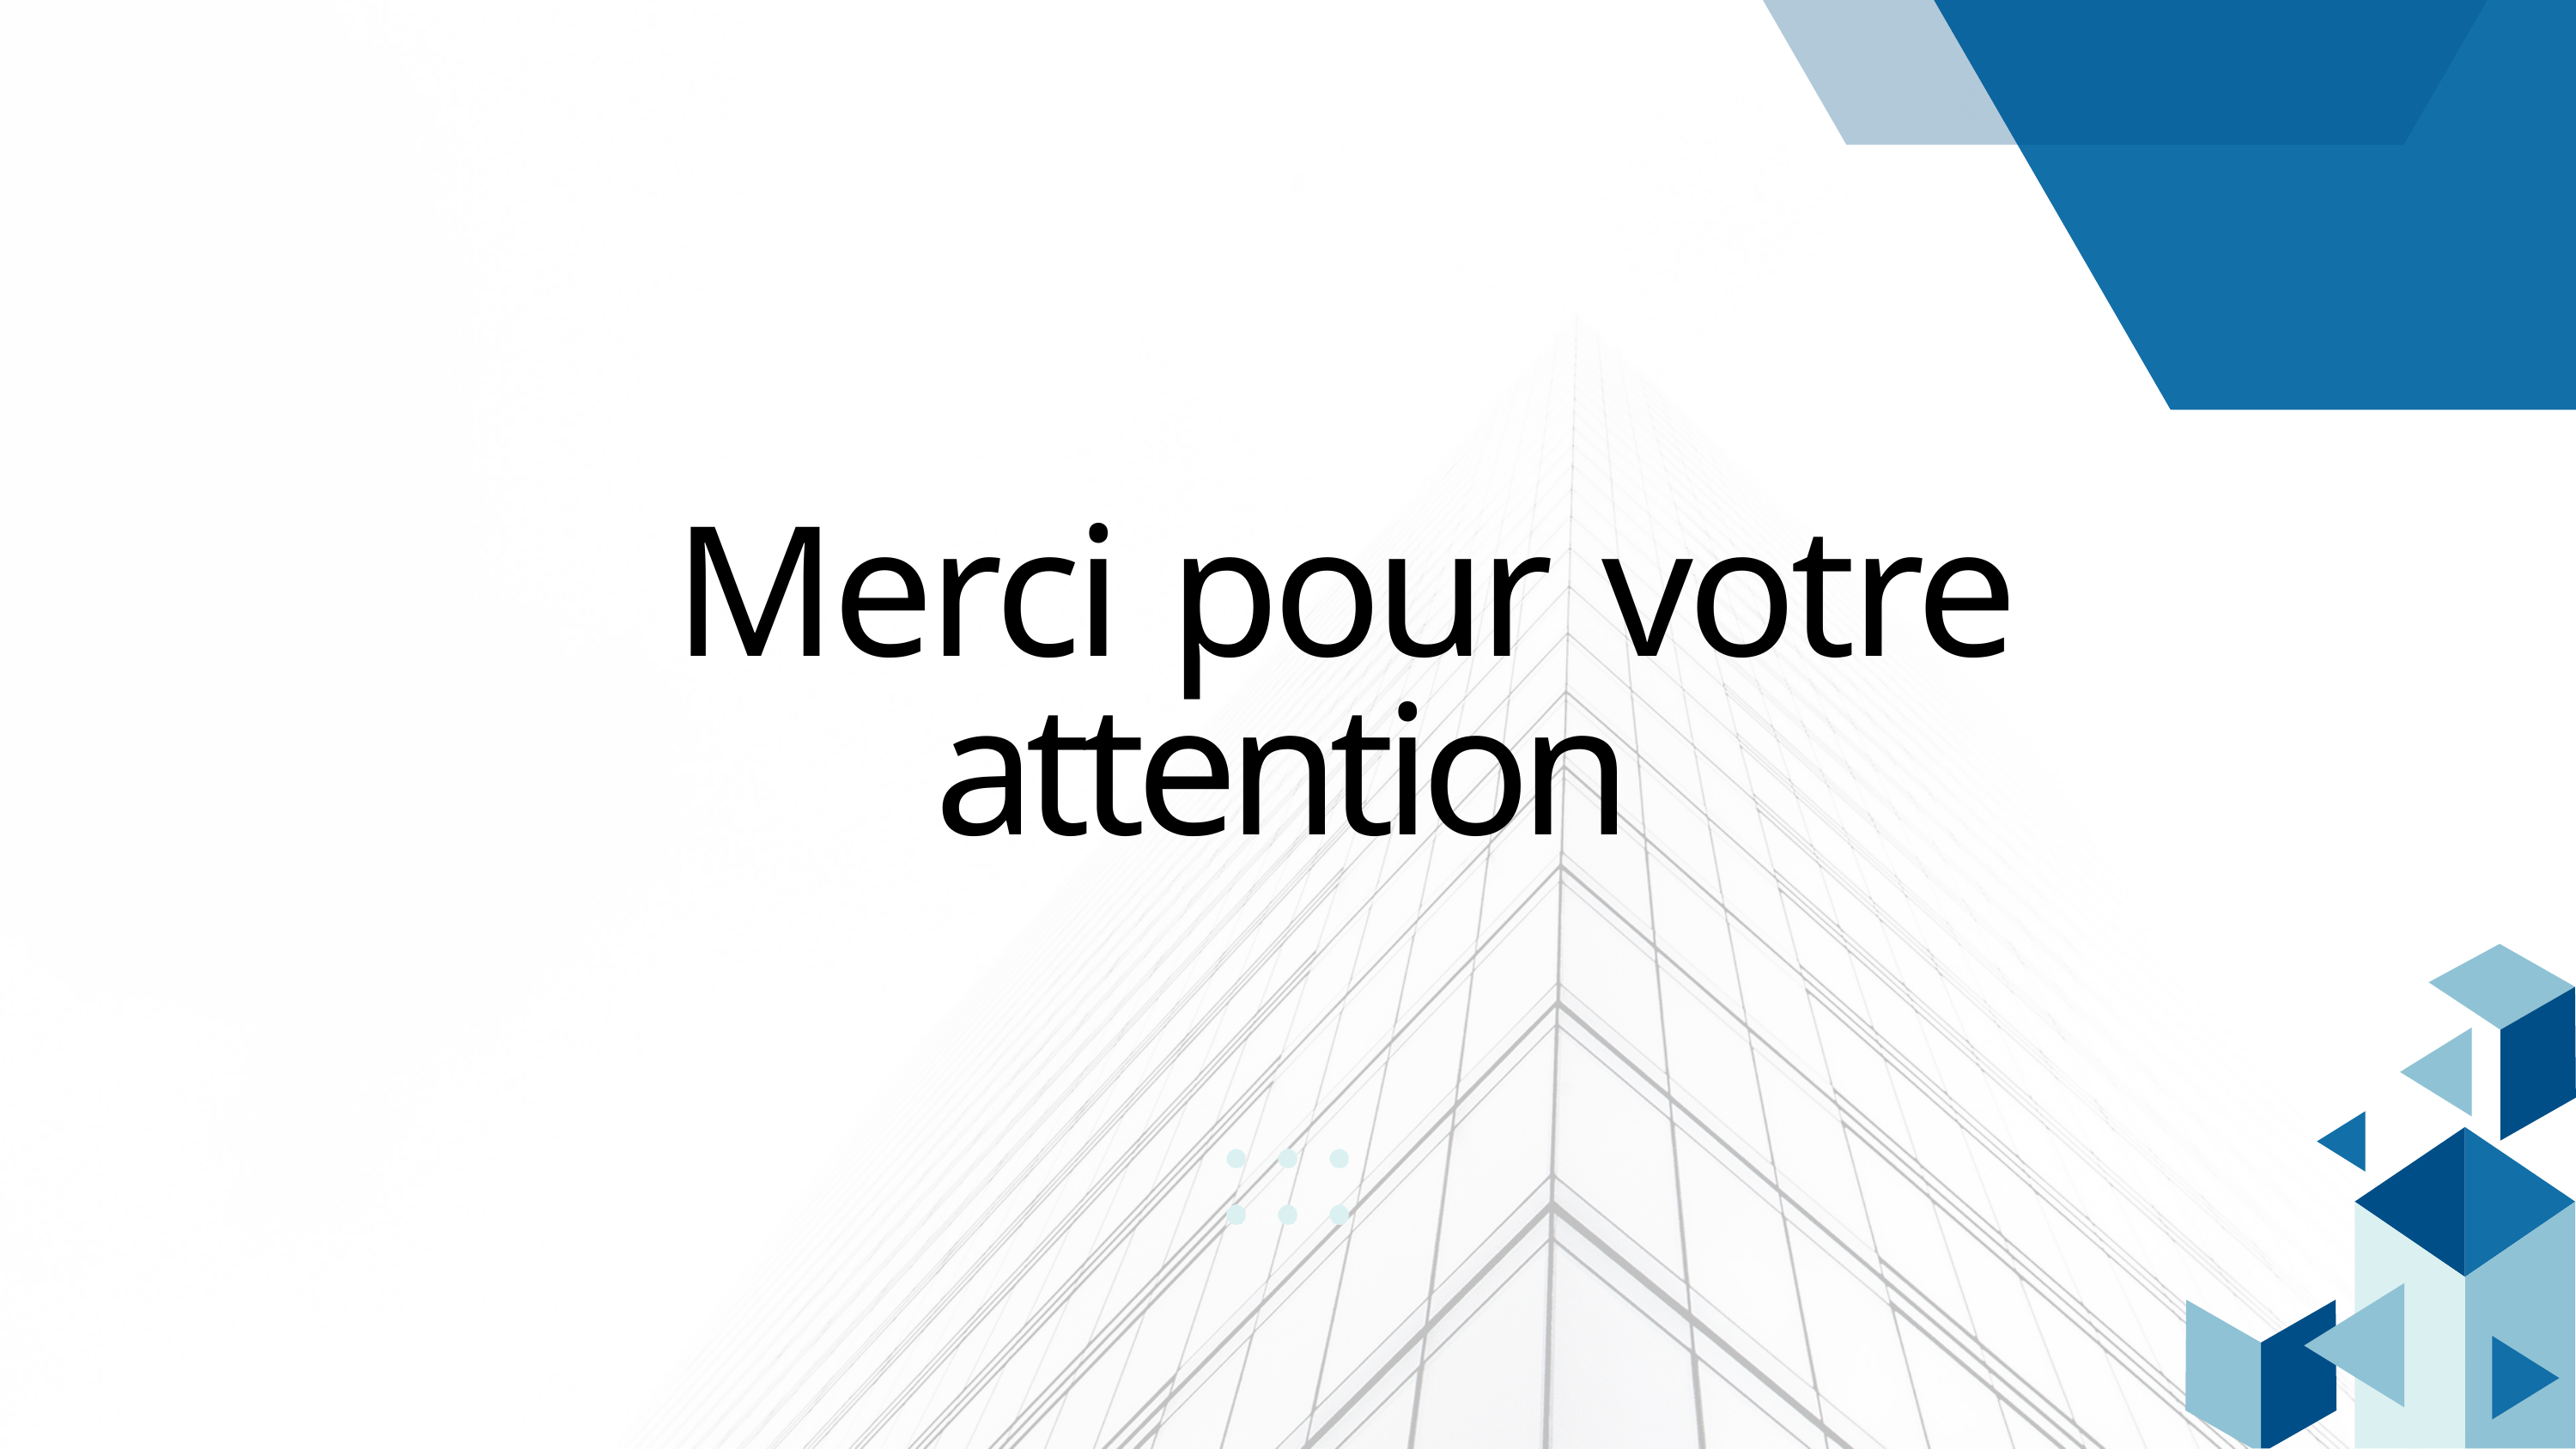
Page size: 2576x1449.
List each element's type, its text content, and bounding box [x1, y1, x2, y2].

title Merci pour votre attention [671, 473, 2093, 871]
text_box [2399, 943, 2576, 1142]
text_box [2317, 1111, 2366, 1162]
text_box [2354, 1126, 2576, 1449]
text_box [2184, 1282, 2405, 1449]
picture [0, 0, 2576, 1449]
